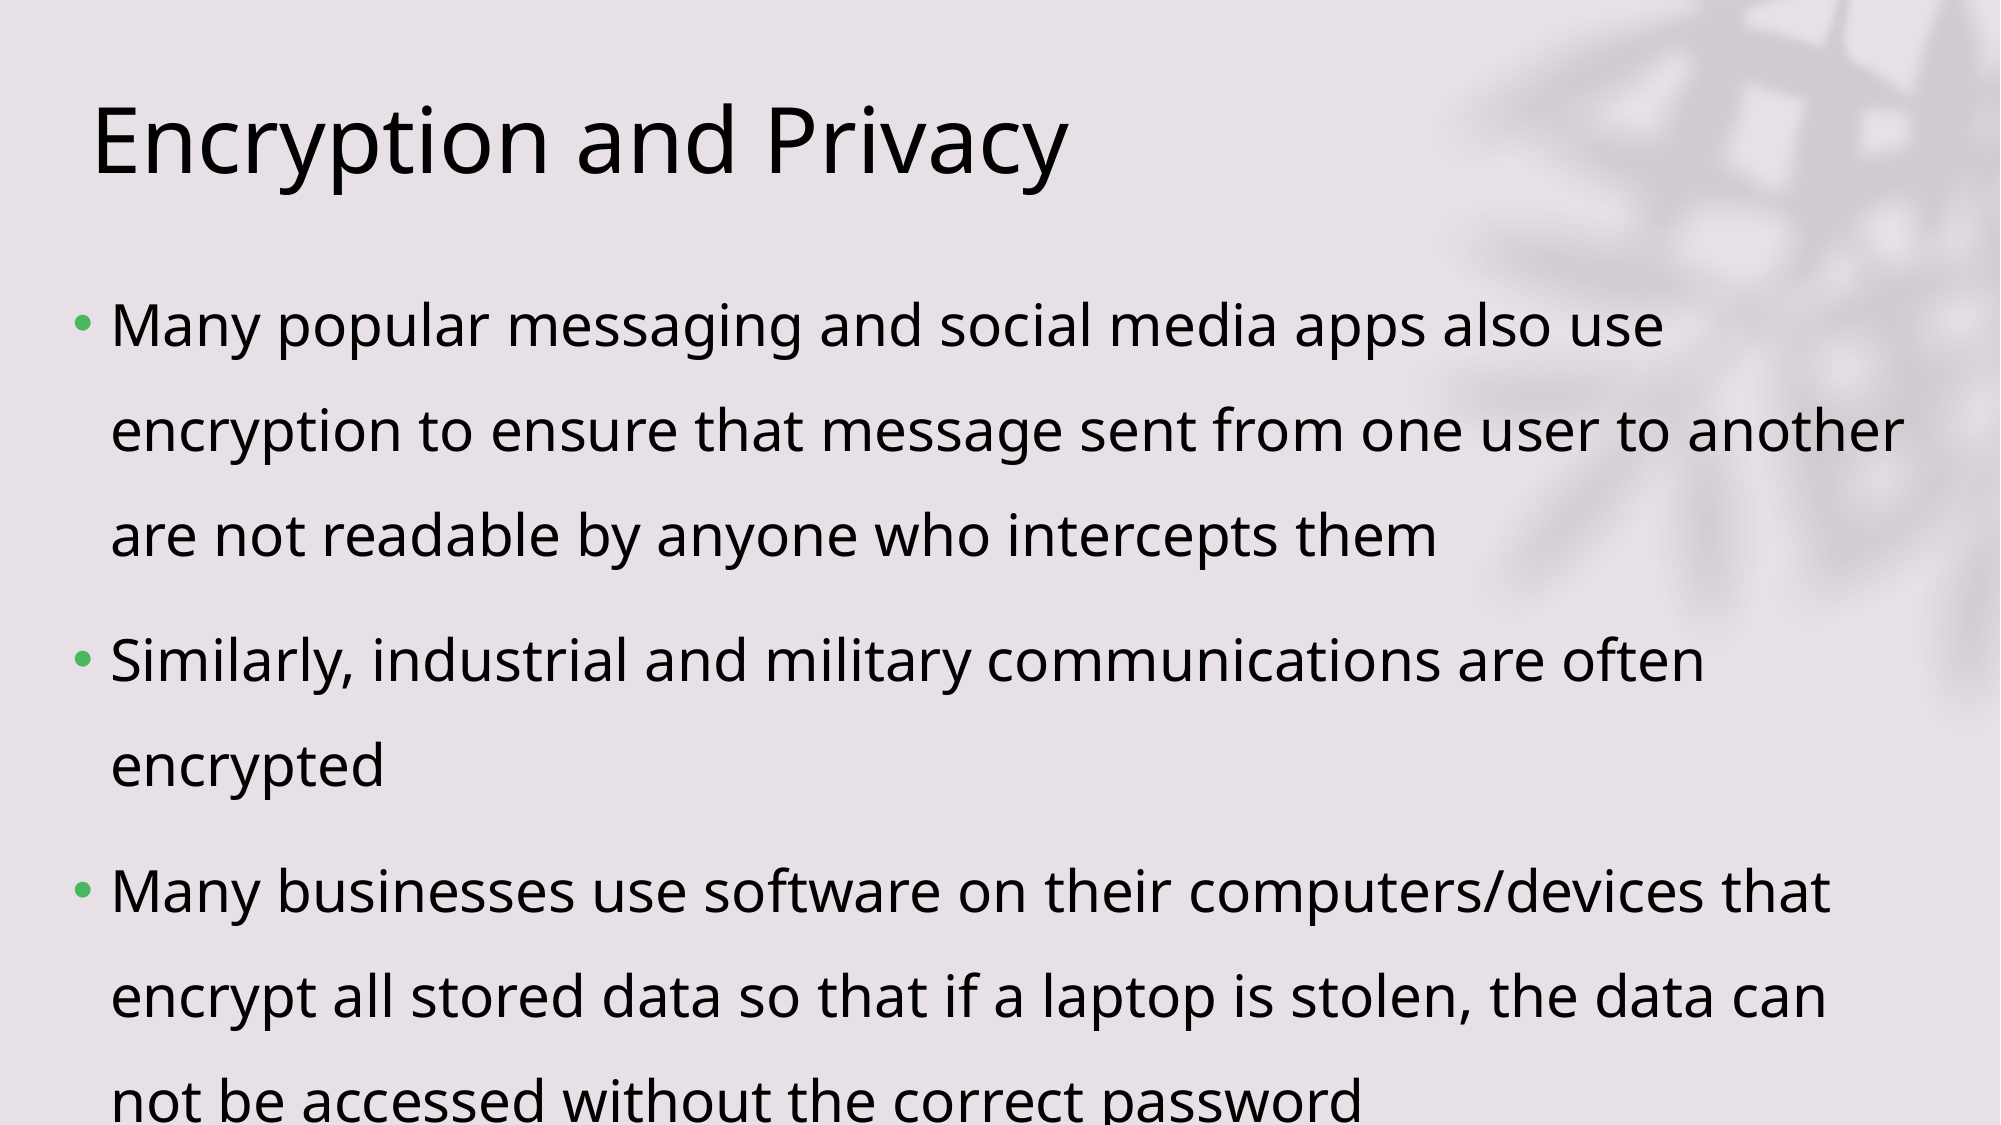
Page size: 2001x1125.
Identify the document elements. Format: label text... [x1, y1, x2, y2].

list Many popular messaging and social media apps also use encryption to ensure that message sent from one user to another are not readable by anyone who intercepts them Similarly, industrial and military communications are often encrypted Many businesses use software on their computers/devices that encrypt all stored data so that if a laptop is stolen, the data can not be accessed without the correct password [57, 245, 1943, 1087]
title Encryption and Privacy [75, 27, 1914, 245]
